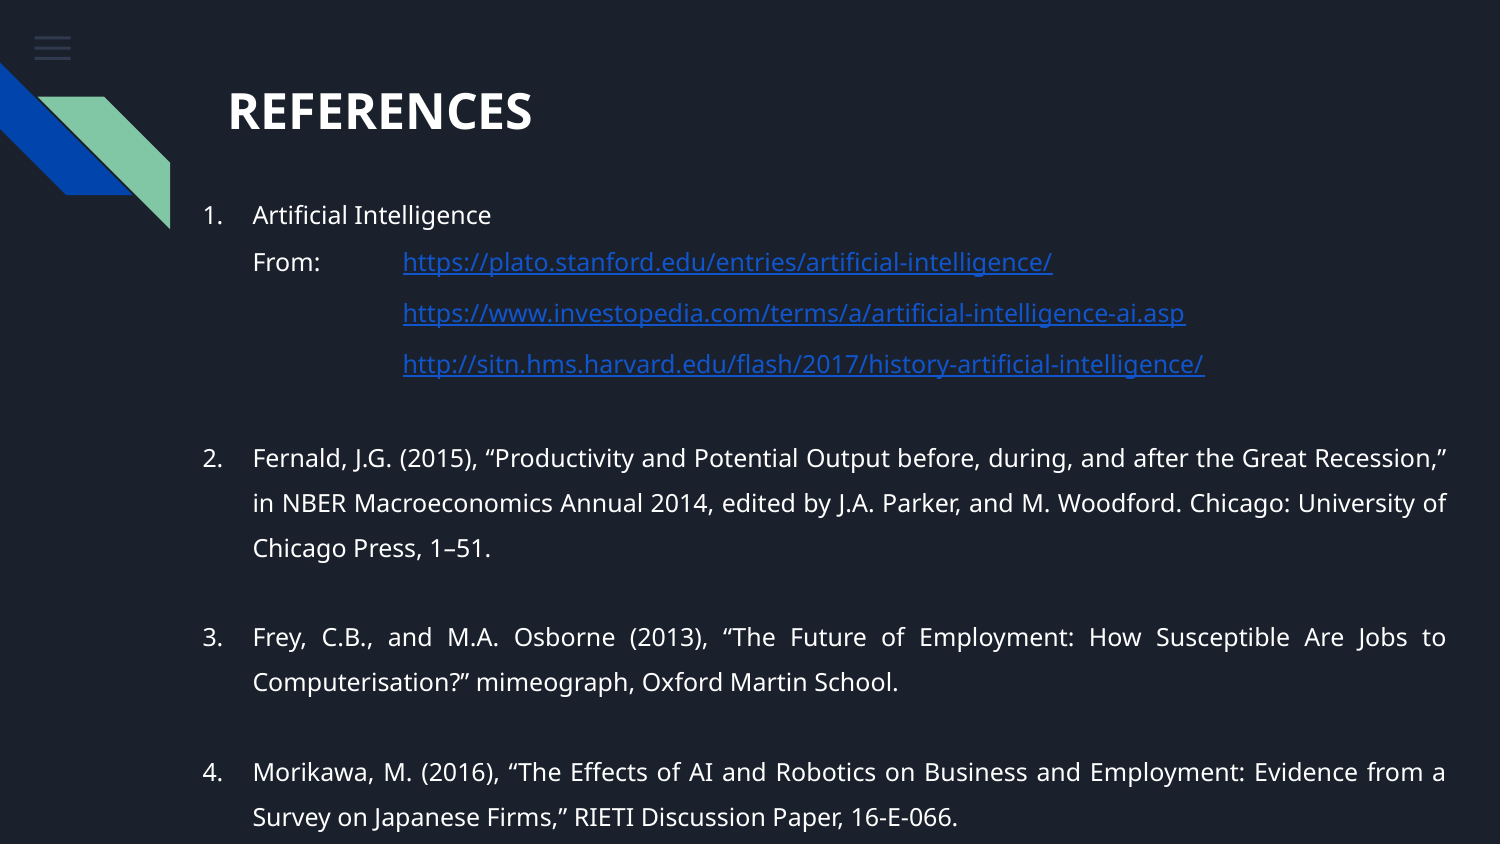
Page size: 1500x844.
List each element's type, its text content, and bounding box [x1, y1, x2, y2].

list Artificial Intelligence From: https://plato.stanford.edu/entries/artificial-intelligence/ https://www.investopedia.com/terms/a/artificial-intelligence-ai.asp http://sitn.hms.harvard.edu/flash/2017/history-artificial-intelligence/ Fernald, J.G. (2015), “Productivity and Potential Output before, during, and after the Great Recession,” in NBER Macroeconomics Annual 2014, edited by J.A. Parker, and M. Woodford. Chicago: University of Chicago Press, 1–51. Frey, C.B., and M.A. Osborne (2013), “The Future of Employment: How Susceptible Are Jobs to Computerisation?” mimeograph, Oxford Martin School. Morikawa, M. (2016), “The Effects of AI and Robotics on Business and Employment: Evidence from a Survey on Japanese Firms,” RIETI Discussion Paper, 16-E-066. [162, 169, 1464, 805]
title REFERENCES [212, 64, 1368, 163]
